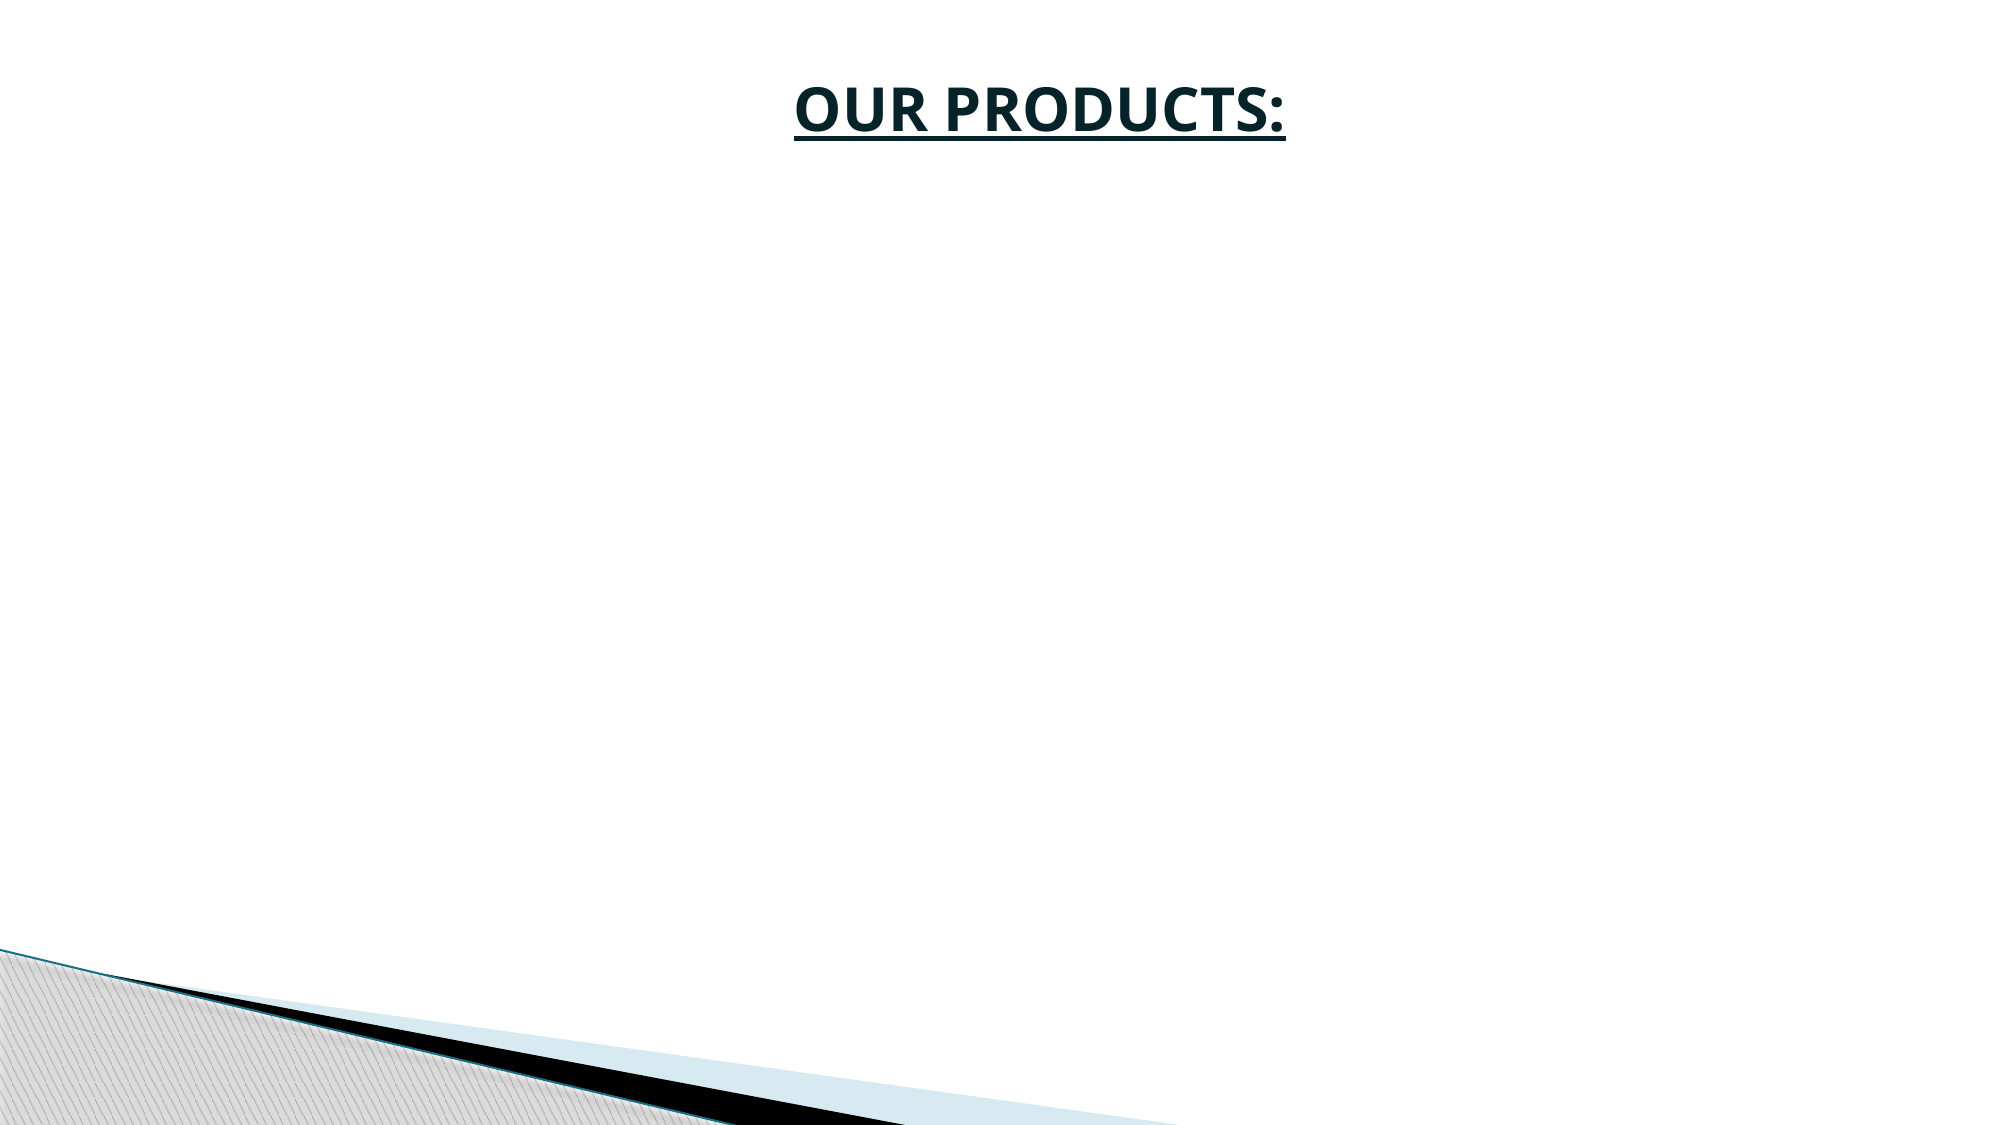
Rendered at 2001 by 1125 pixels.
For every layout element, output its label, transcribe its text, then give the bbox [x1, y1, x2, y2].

title OUR PRODUCTS: [205, 62, 1875, 225]
